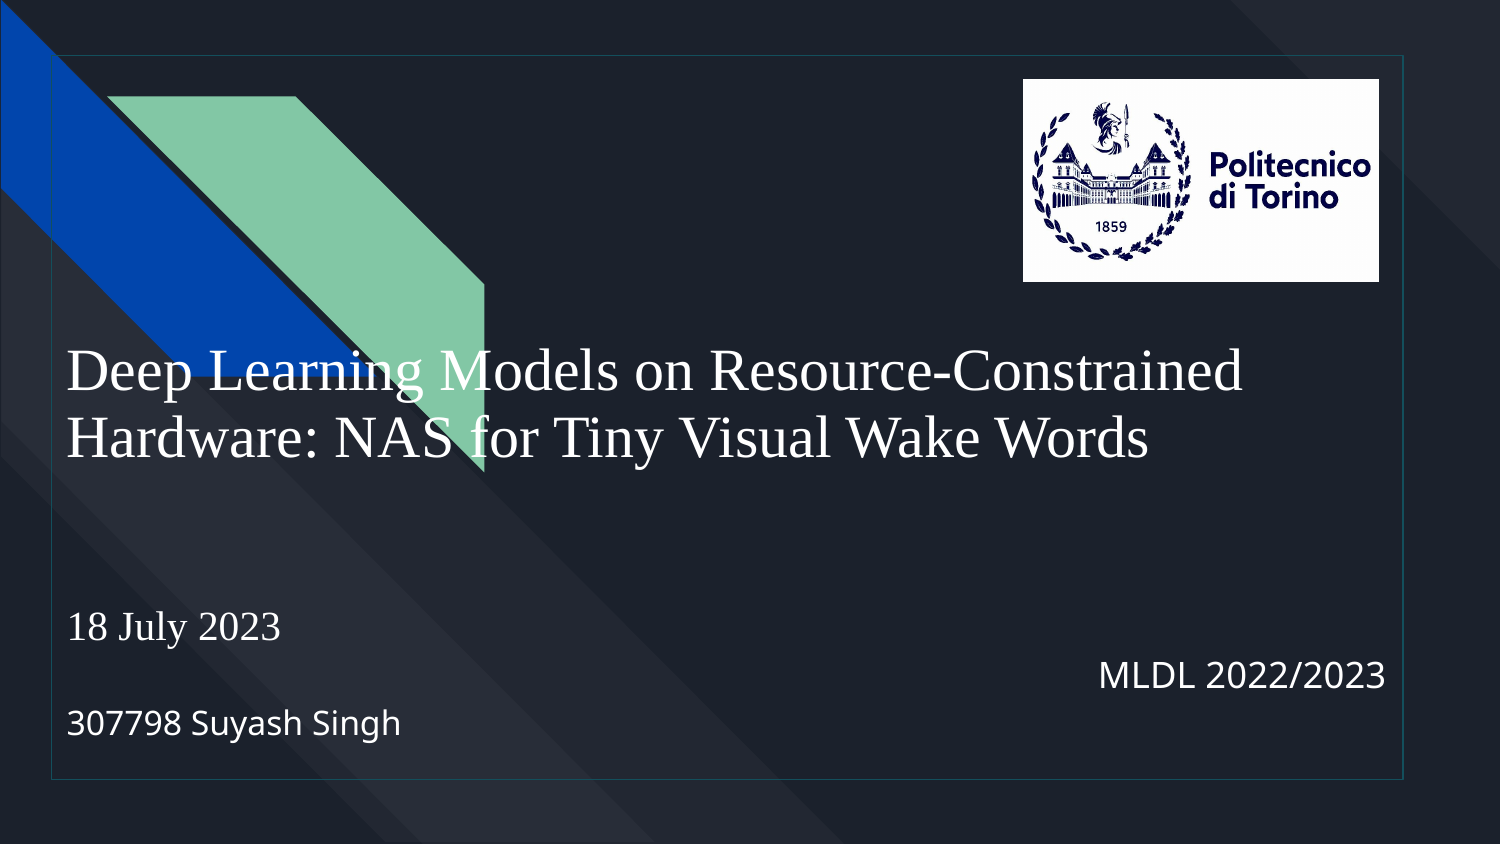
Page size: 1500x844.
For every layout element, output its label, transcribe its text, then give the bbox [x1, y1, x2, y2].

title Deep Learning Models on Resource-Constrained Hardware: NAS for Tiny Visual Wake Words 18 July 2023 MLDL 2022/2023 307798 Suyash Singh [51, 55, 1404, 780]
picture [1023, 78, 1379, 283]
